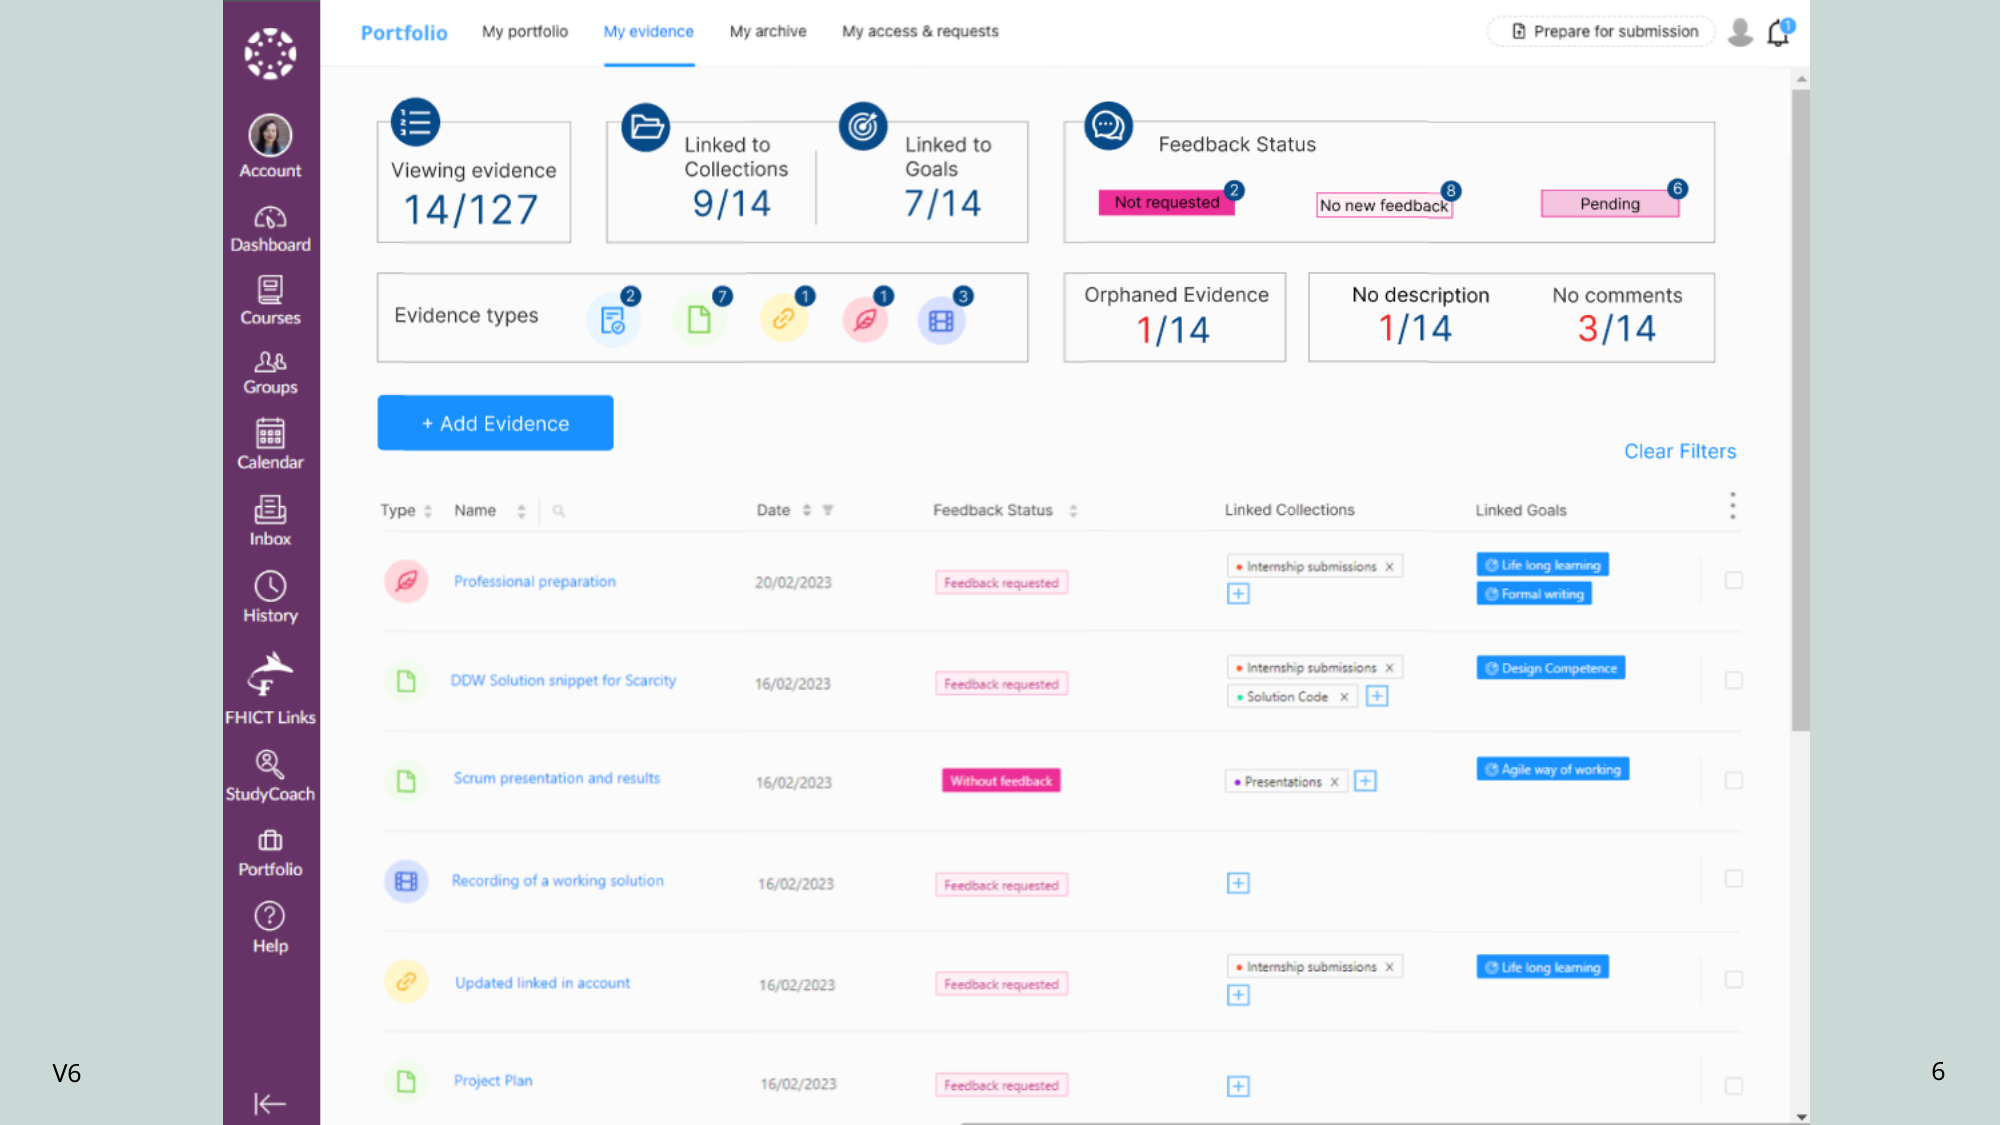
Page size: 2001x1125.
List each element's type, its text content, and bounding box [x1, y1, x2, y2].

slide_number 6 [1810, 1042, 1961, 1103]
picture [223, 0, 1810, 1125]
footer V6 [37, 1042, 126, 1103]
